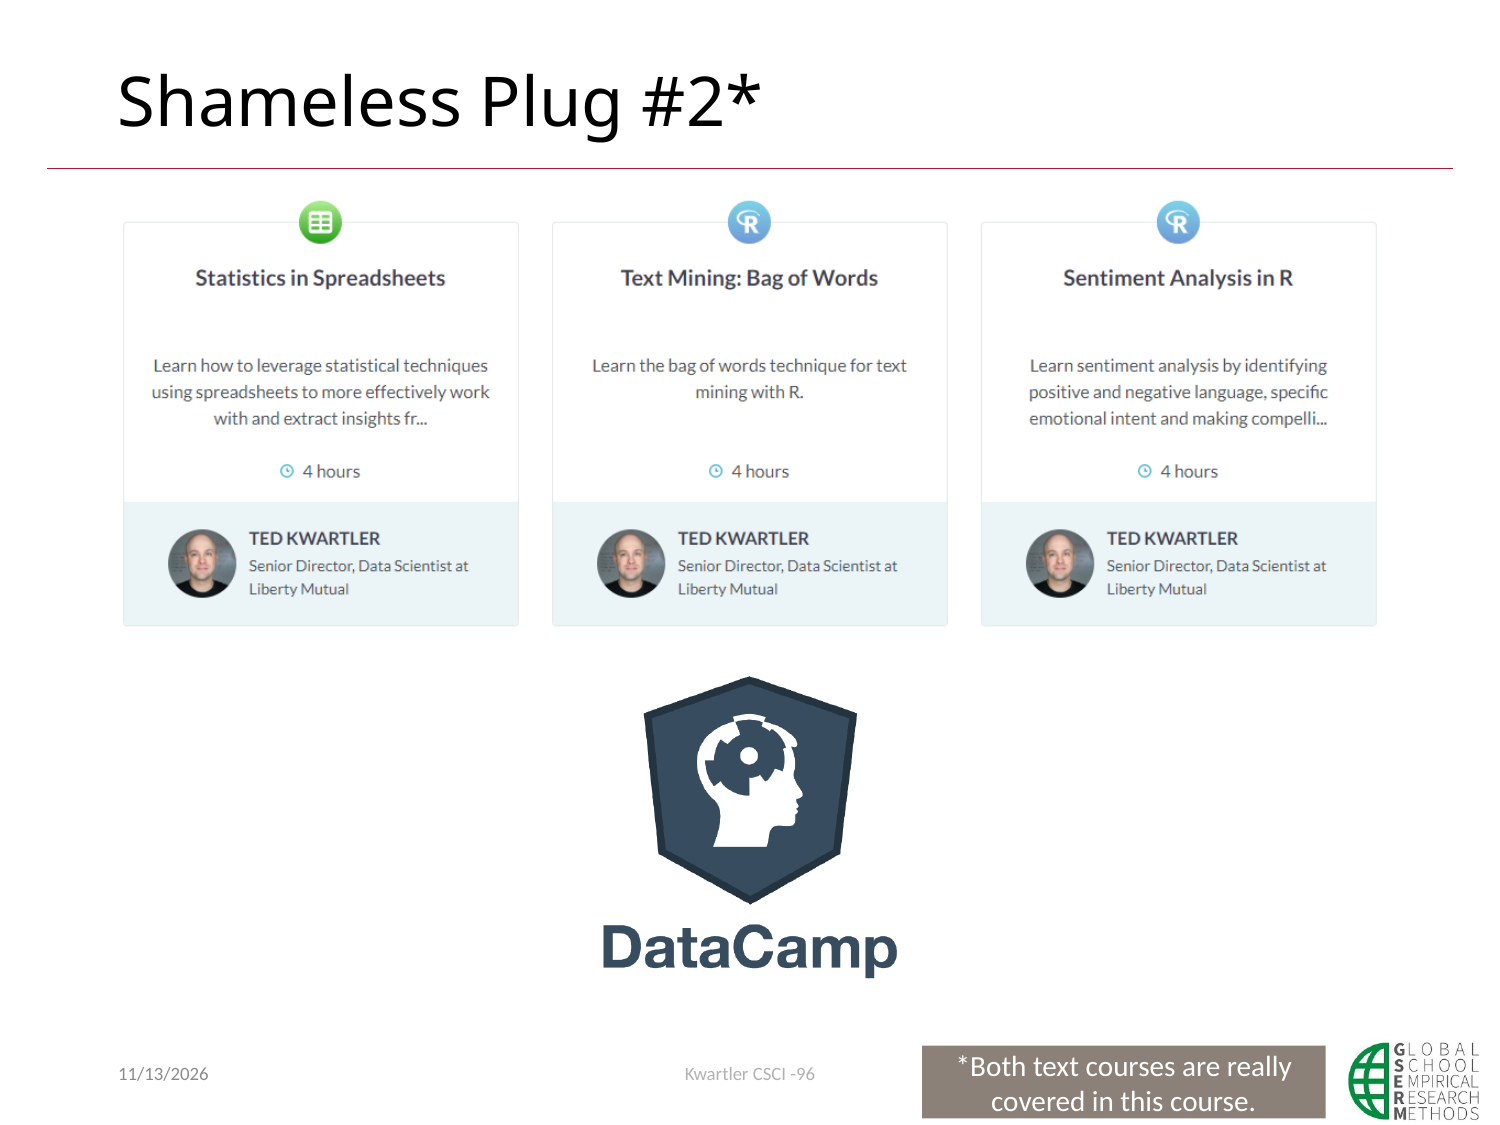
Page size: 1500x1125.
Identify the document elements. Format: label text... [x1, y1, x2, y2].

picture [573, 650, 927, 1004]
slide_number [103, 1042, 441, 1103]
picture [1342, 1035, 1500, 1125]
picture [111, 192, 1389, 643]
text_box *Both text courses are really covered in this course. [921, 1045, 1327, 1119]
title Shameless Plug #2* [103, 59, 1397, 157]
footer Kwartler CSCI -96 [496, 1042, 1004, 1103]
